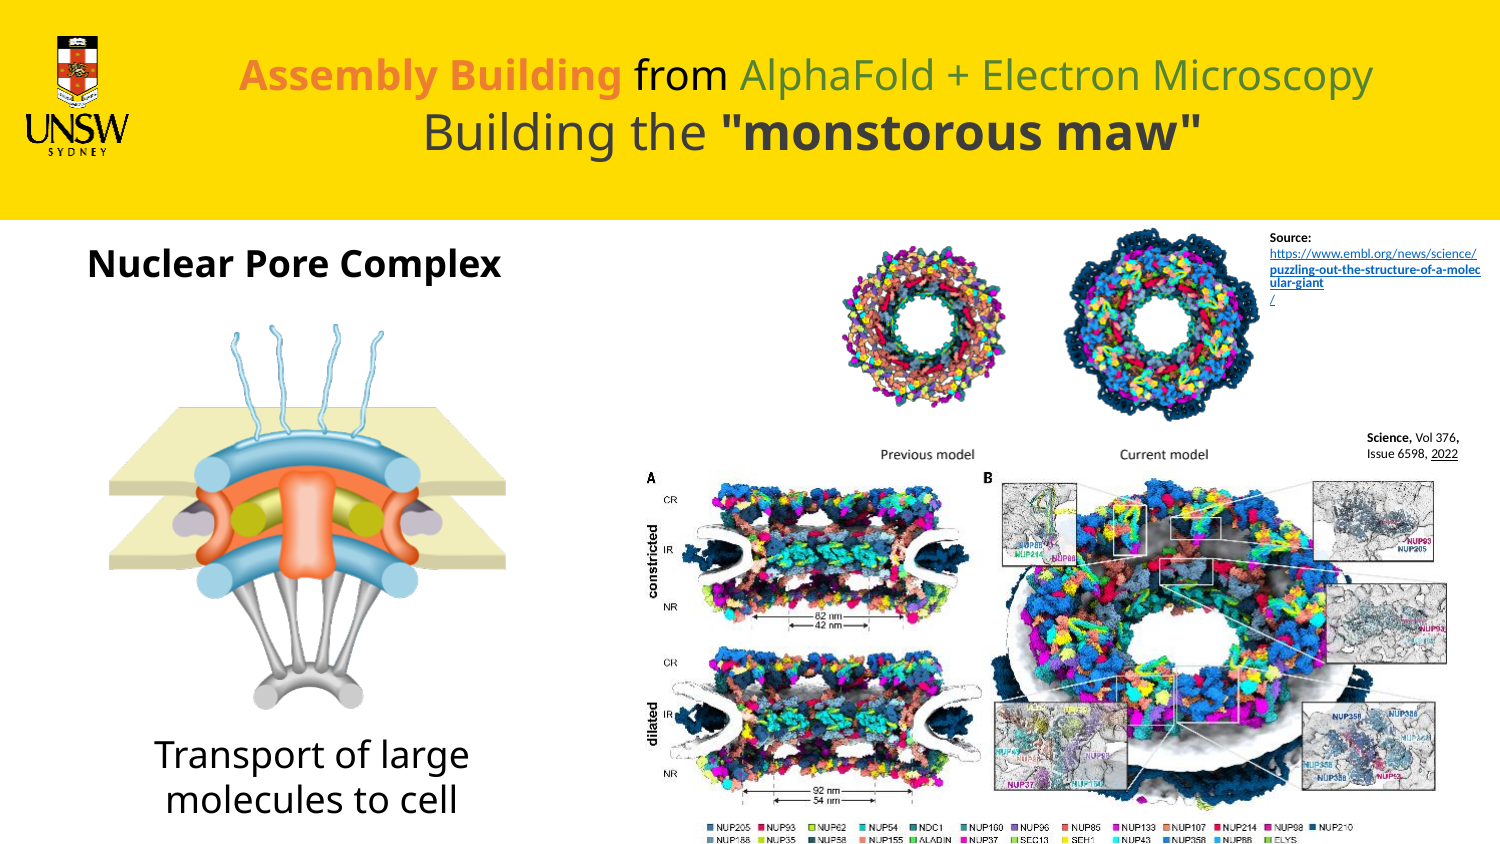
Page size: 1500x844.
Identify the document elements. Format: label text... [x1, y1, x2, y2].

text_box Nuclear Pore Complex [71, 232, 554, 281]
picture [26, 36, 129, 156]
text_box Assembly Building from AlphaFold + Electron Microscopy Building the "monstorous maw" [128, 37, 1497, 163]
text_box Science, Vol 376, Issue 6598, 2022 [1352, 421, 1497, 470]
picture [645, 211, 1448, 844]
picture [71, 281, 554, 758]
text_box Transport of large molecules to cell [87, 758, 537, 829]
text_box Source: https://www.embl.org/news/science/puzzling-out-the-structure-of-a-molecular-giant/ [1333, 221, 1500, 301]
